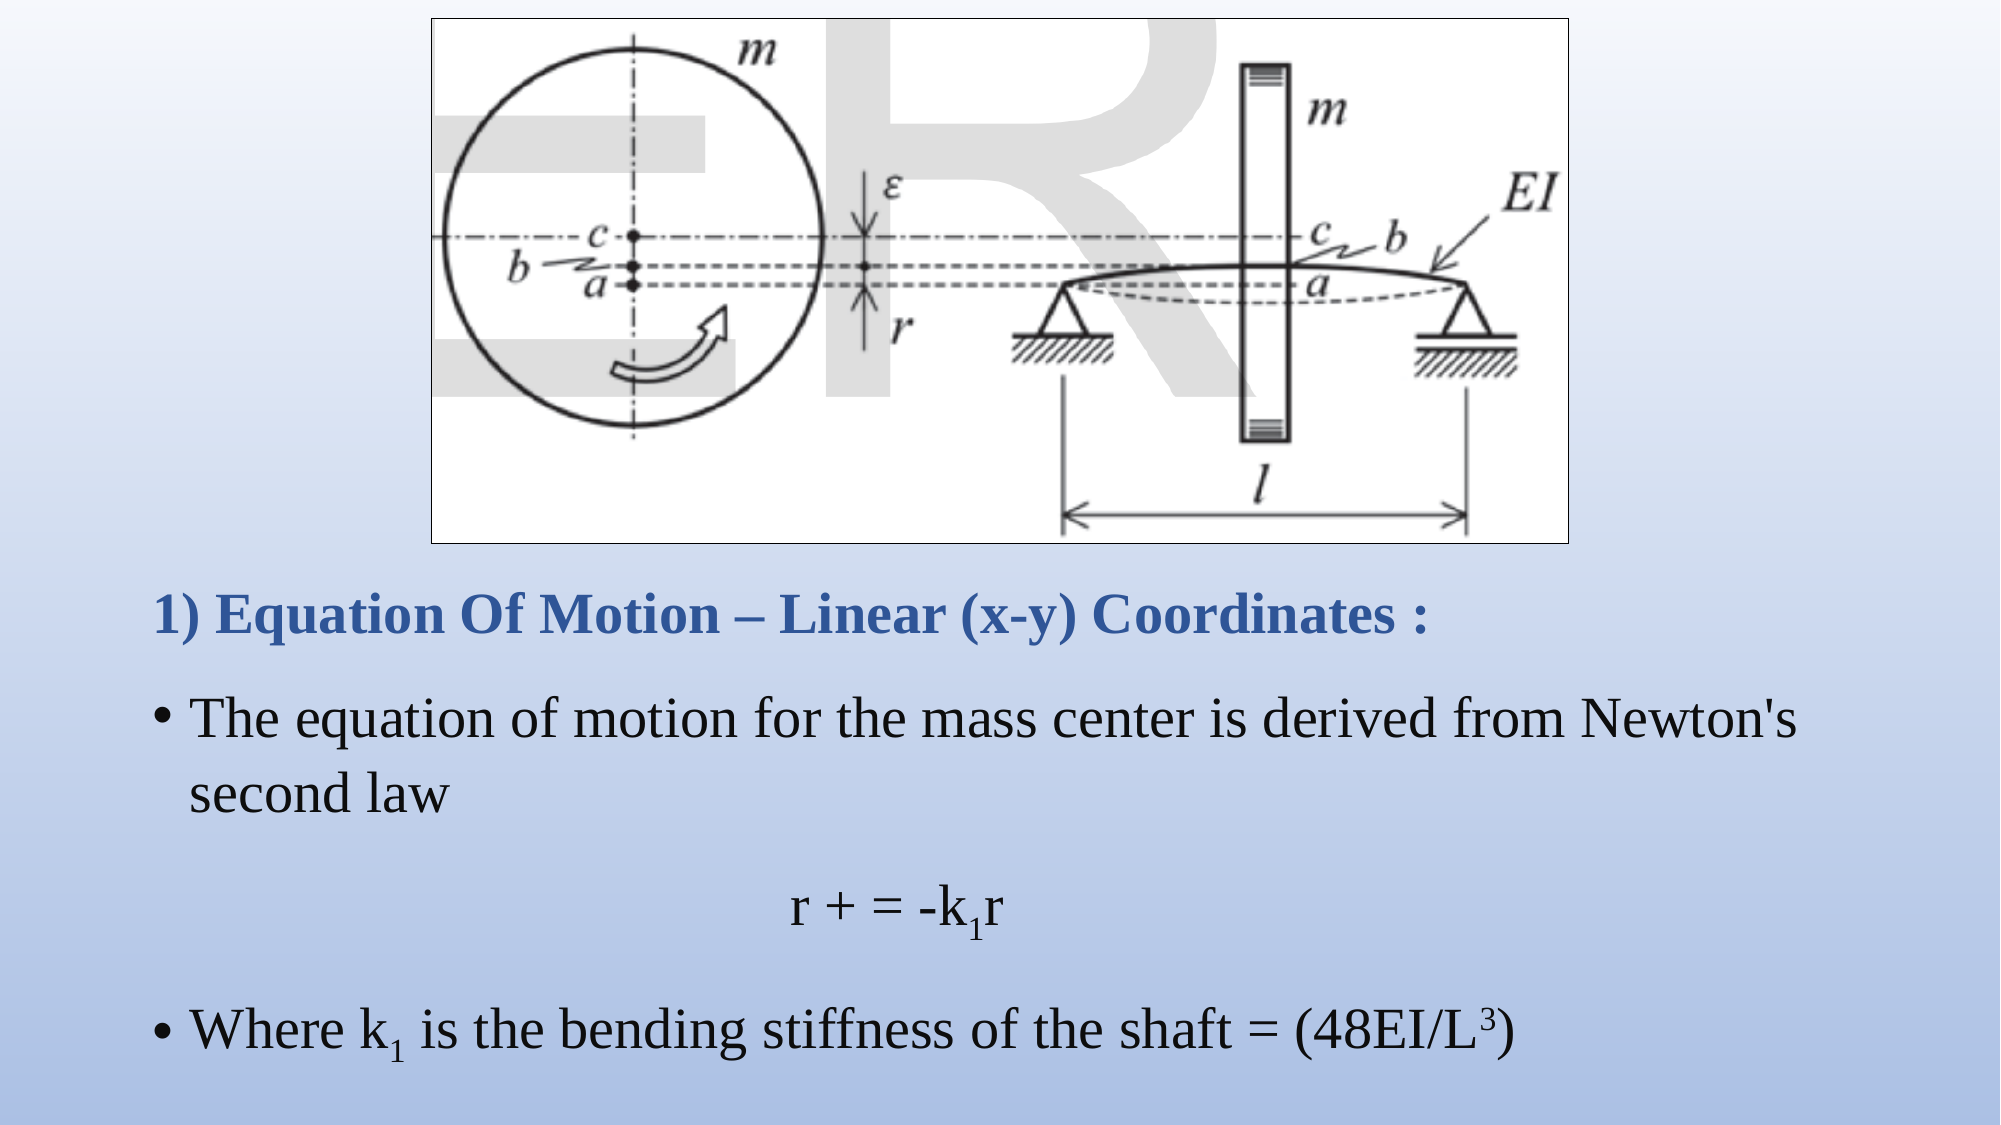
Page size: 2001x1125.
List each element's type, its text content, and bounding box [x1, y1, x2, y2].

picture [431, 18, 1569, 544]
text_box 1) Equation Of Motion – Linear (x-y) Coordinates : [137, 562, 1631, 653]
